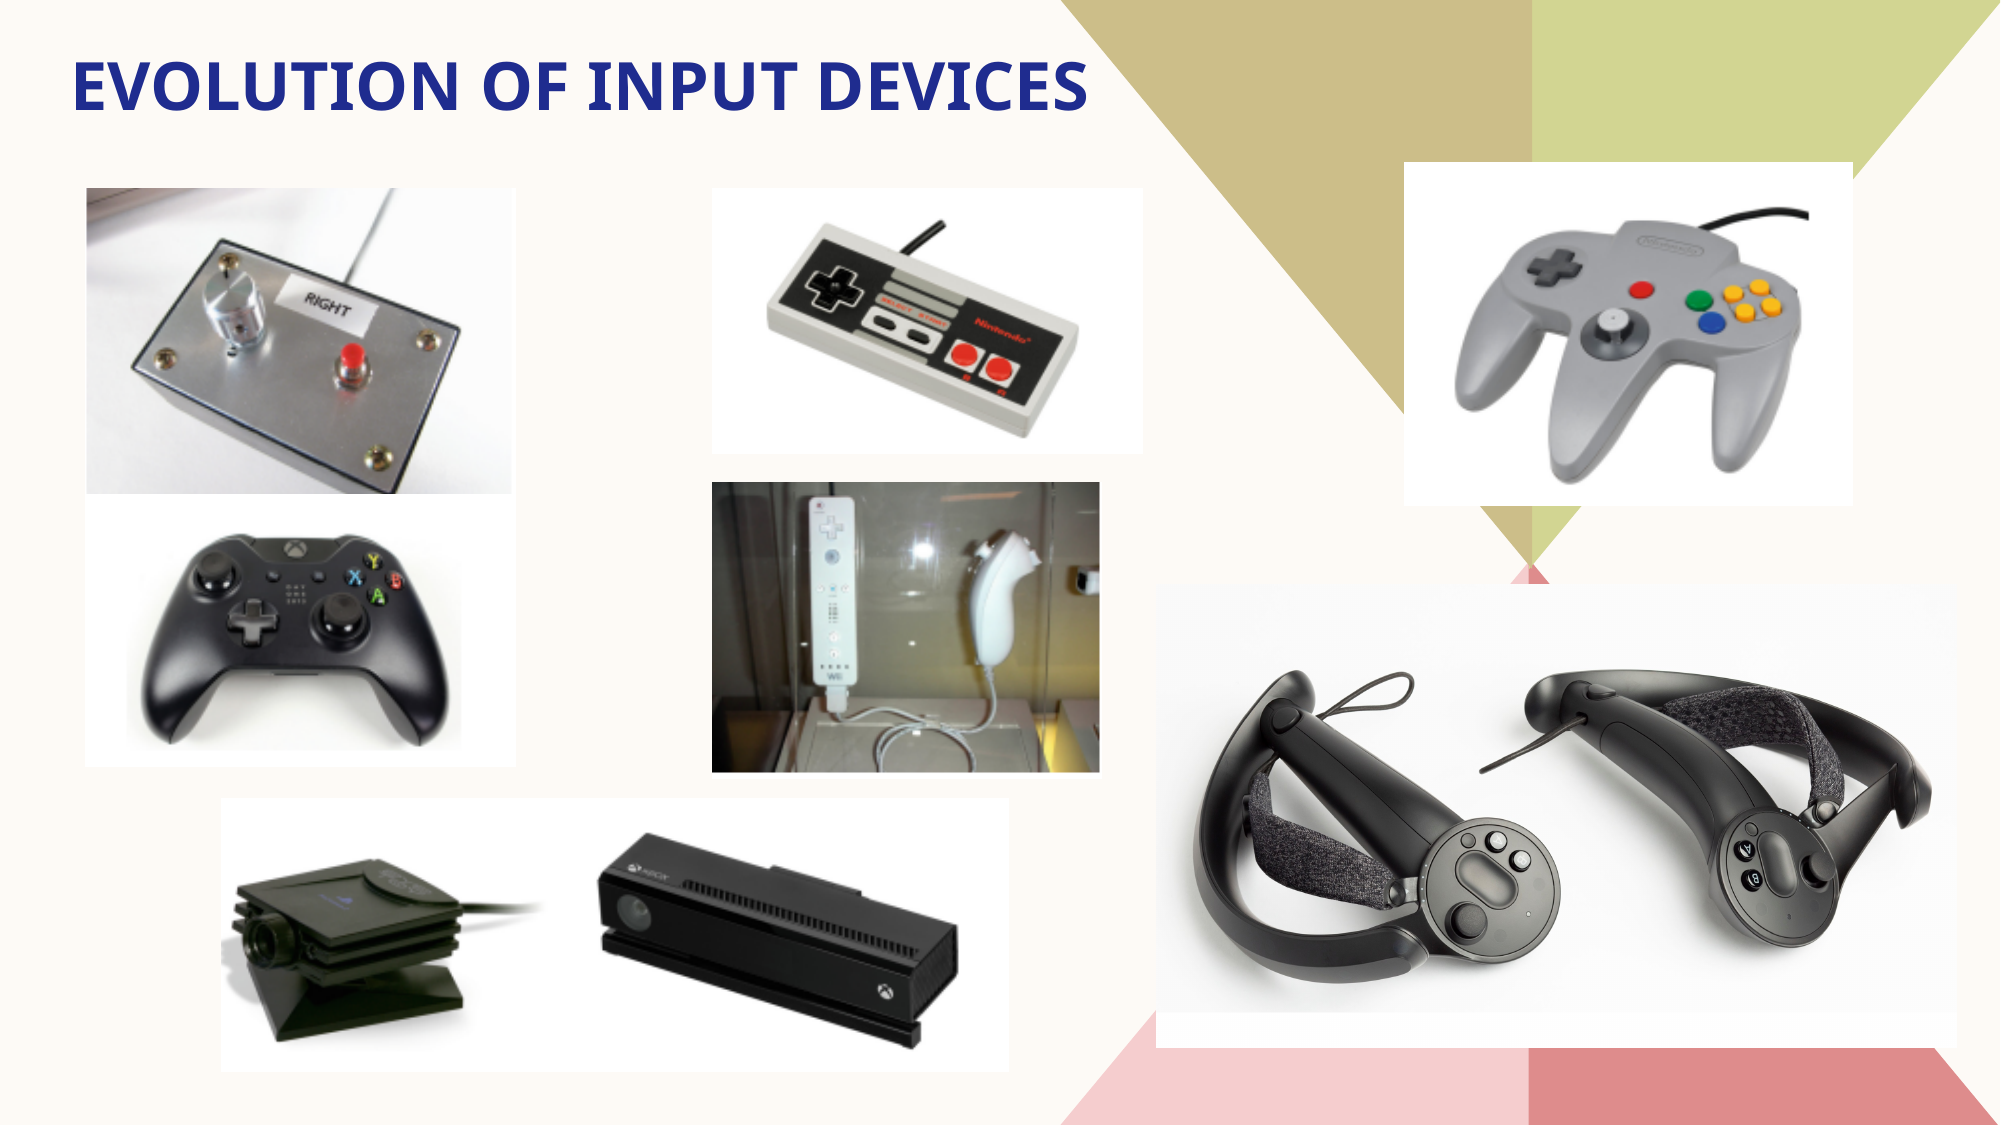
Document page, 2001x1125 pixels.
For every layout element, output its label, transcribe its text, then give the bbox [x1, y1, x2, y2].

picture [85, 188, 516, 767]
title Evolution of Input devices [55, 36, 1371, 163]
picture [1156, 584, 1957, 1048]
picture [1404, 162, 1853, 506]
picture [221, 798, 1009, 1072]
picture [712, 482, 1102, 779]
picture [712, 188, 1143, 454]
